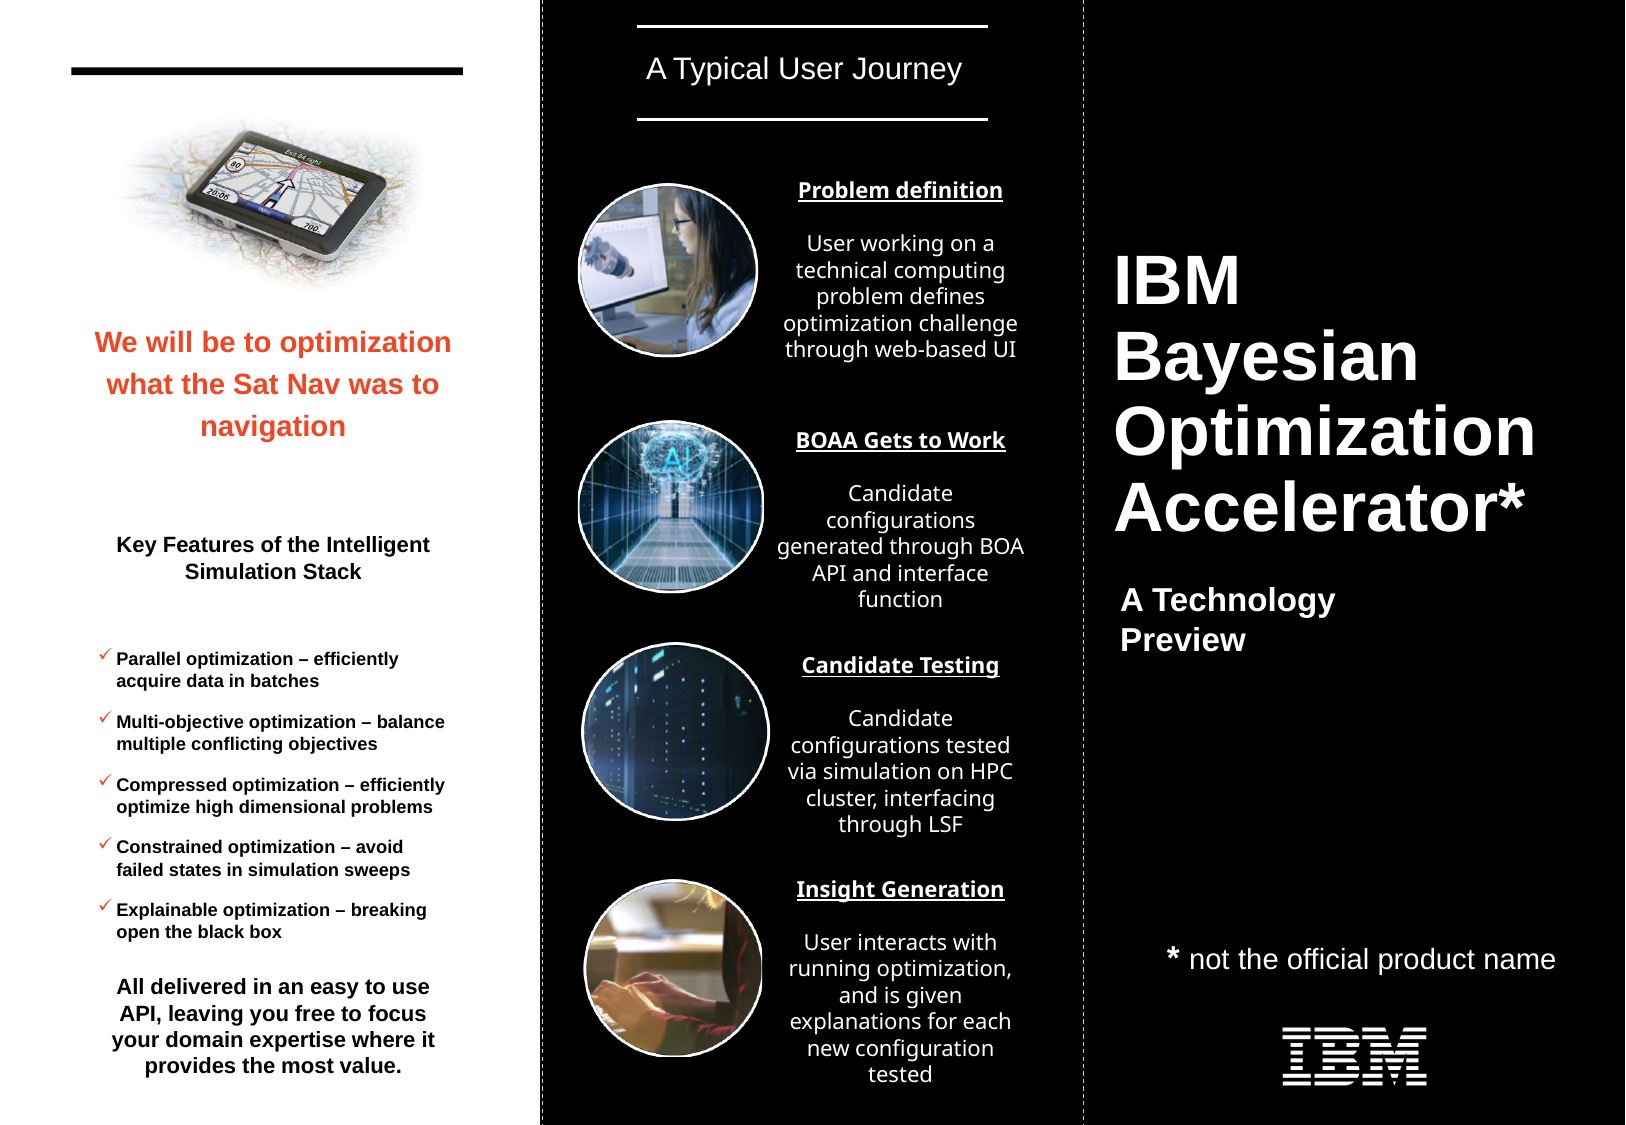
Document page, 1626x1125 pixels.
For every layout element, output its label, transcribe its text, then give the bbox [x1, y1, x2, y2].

text_box All delivered in an easy to use API, leaving you free to focus your domain expertise where it provides the most value. [97, 972, 449, 1078]
text_box Candidate Testing Candidate configurations tested via simulation on HPC cluster, interfacing through LSF [759, 644, 1042, 845]
list IBM Bayesian Optimization Accelerator* [1113, 212, 1611, 547]
text_box [543, 0, 1082, 1125]
text_box BOAA Gets to Work Candidate configurations generated through BOA API and interface function [759, 419, 1042, 620]
text_box Key Features of the Intelligent Simulation Stack Parallel optimization – efficiently acquire data in batches Multi-objective optimization – balance multiple conflicting objectives Compressed optimization – efficiently optimize high dimensional problems Constrained optimization – avoid failed states in simulation sweeps Explainable optimization – breaking open the black box [97, 530, 449, 742]
list * not the official product name [1108, 936, 1615, 1026]
text_box A Typical User Journey [631, 41, 978, 94]
picture [88, 99, 439, 297]
text_box Insight Generation User interacts with running optimization, and is given explanations for each new configuration tested [759, 867, 1042, 1095]
text_box [1084, 0, 1625, 1125]
picture [1276, 1017, 1433, 1096]
picture [577, 180, 764, 359]
list We will be to optimization what the Sat Nav was to navigation [71, 297, 476, 443]
picture [577, 417, 764, 596]
picture [574, 642, 780, 821]
list A Technology Preview [1120, 578, 1471, 668]
text_box Problem definition User working on a technical computing problem defines optimization challenge through web-based UI [759, 169, 1042, 370]
picture [581, 879, 768, 1057]
